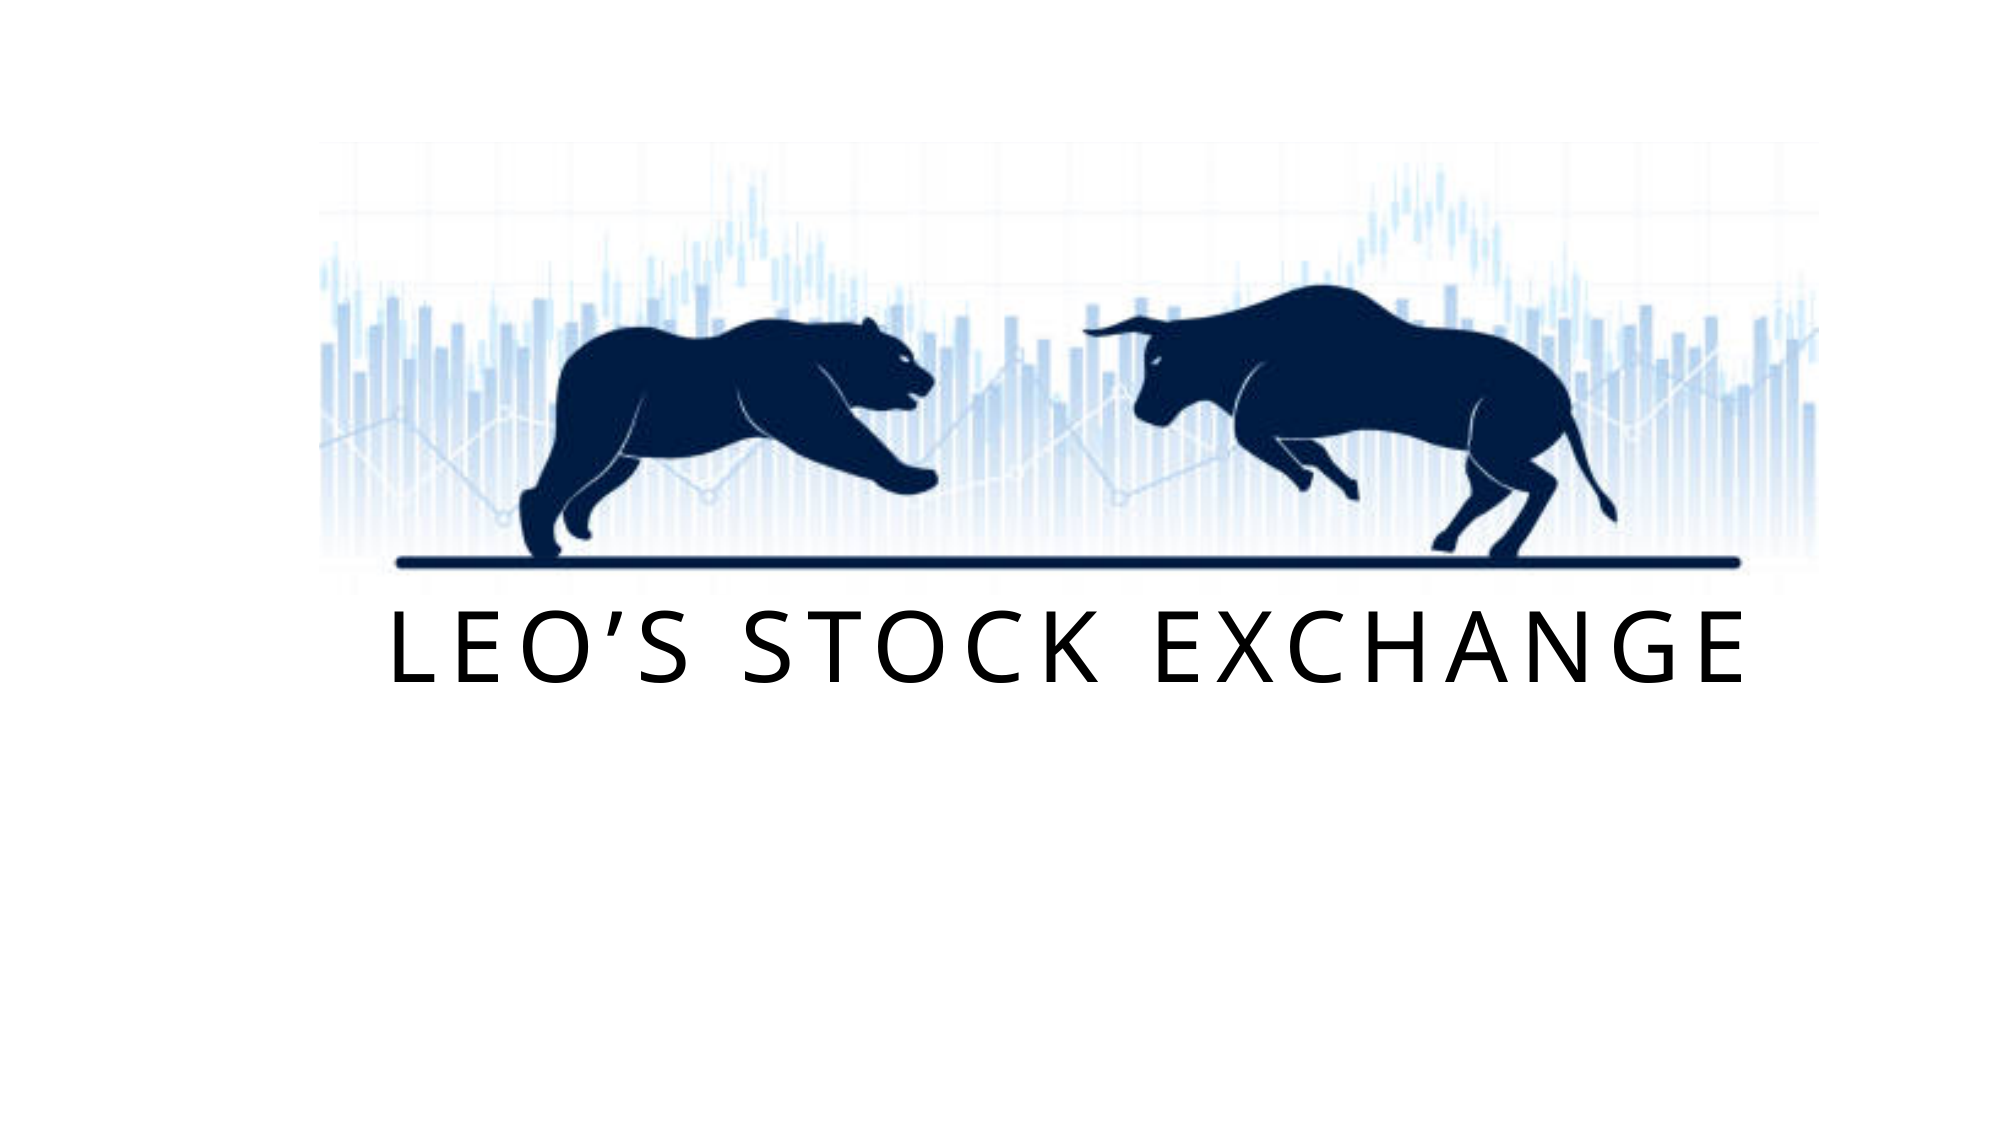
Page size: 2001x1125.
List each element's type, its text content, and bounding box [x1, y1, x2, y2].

text_box [315, 133, 1822, 769]
title LEO’S STOCK EXCHANGE [319, 595, 1816, 745]
picture [318, 142, 1819, 595]
